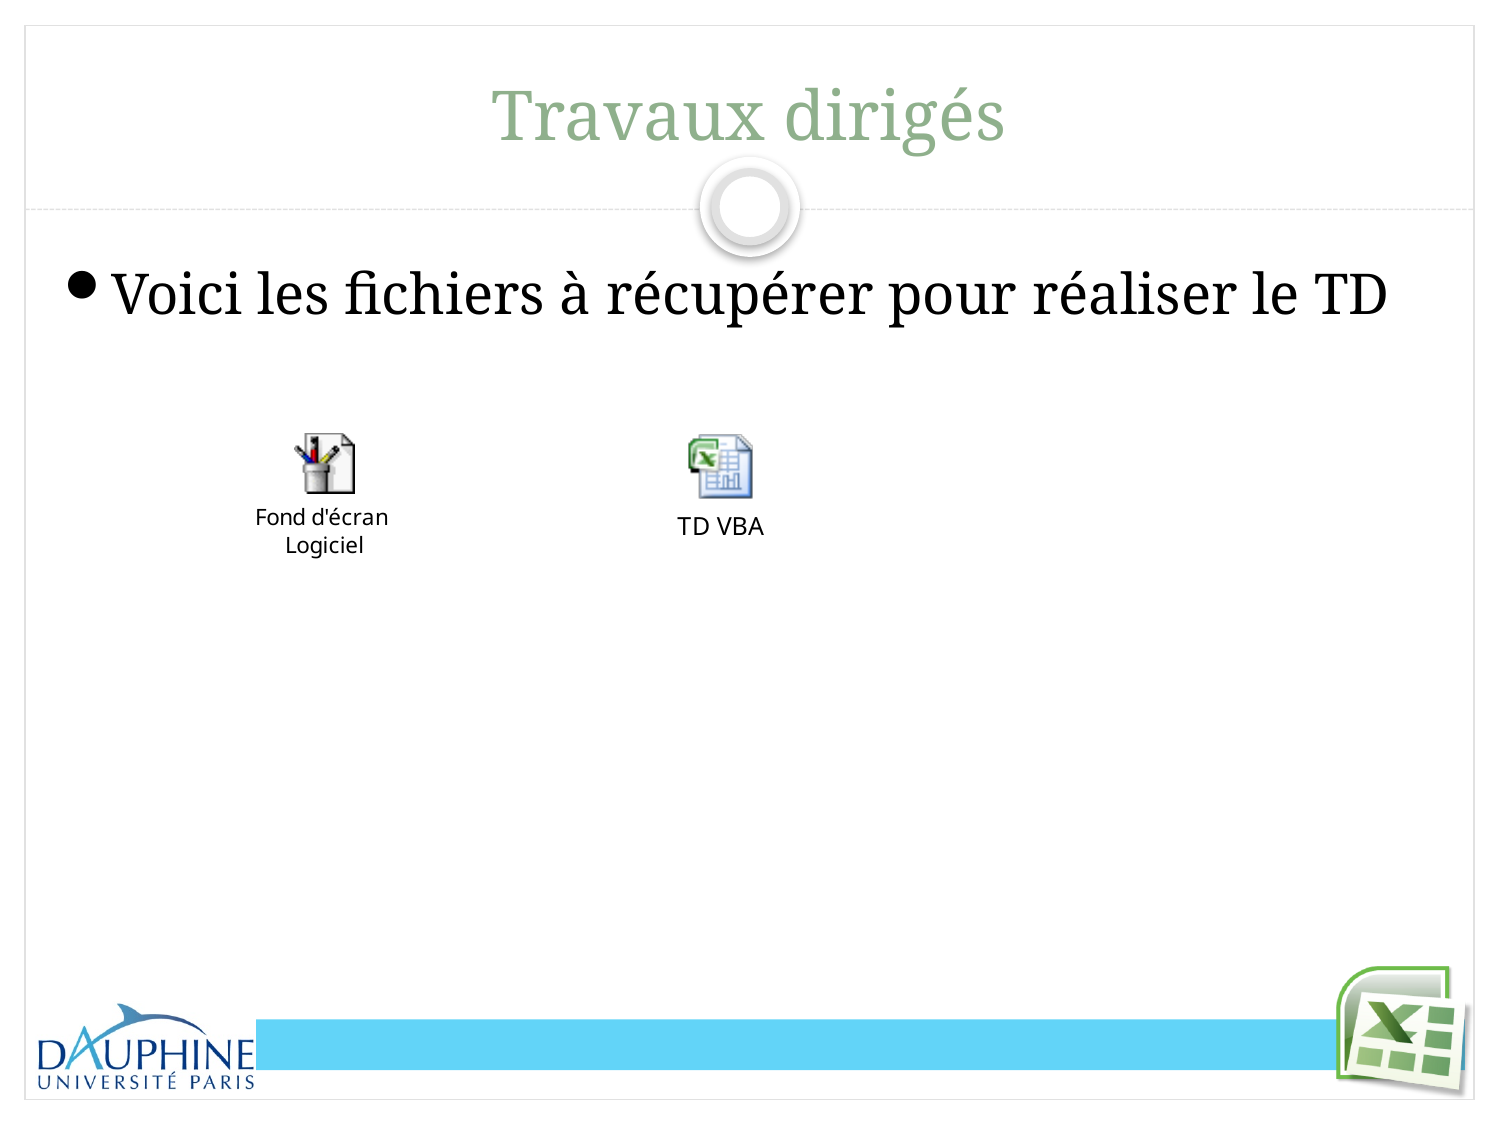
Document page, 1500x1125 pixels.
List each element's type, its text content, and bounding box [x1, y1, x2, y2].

list Voici les fichiers à récupérer pour réaliser le TD [49, 250, 1445, 1001]
title Travaux dirigés [49, 37, 1450, 162]
picture [35, 1001, 256, 1090]
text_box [620, 433, 822, 603]
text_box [234, 433, 416, 587]
picture [1324, 949, 1477, 1102]
